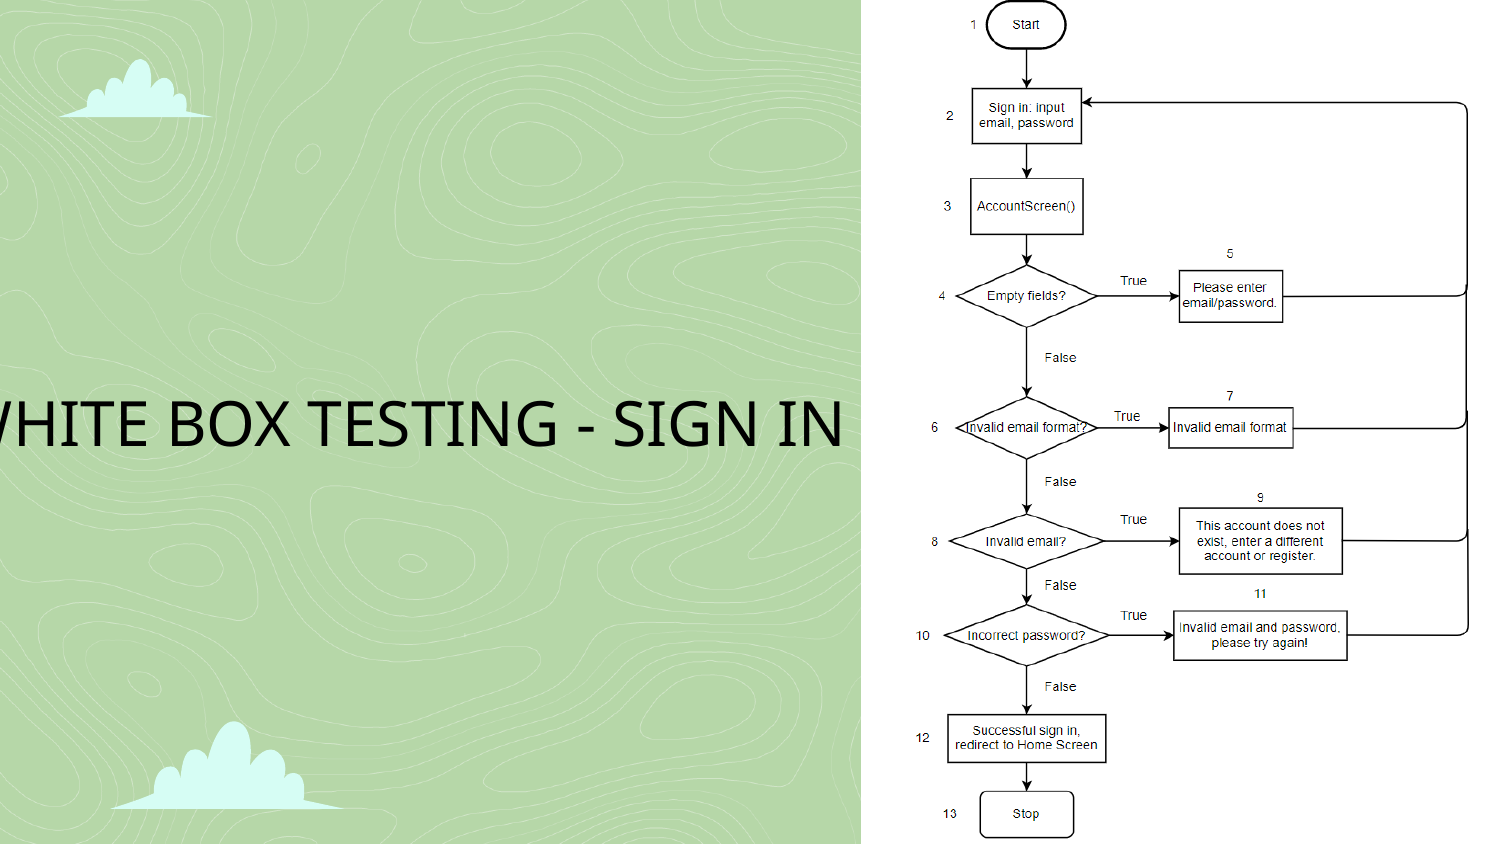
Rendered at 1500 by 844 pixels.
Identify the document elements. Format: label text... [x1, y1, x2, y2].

title WHITE BOX TESTING - SIGN IN [0, 389, 855, 455]
picture [860, 0, 1500, 844]
